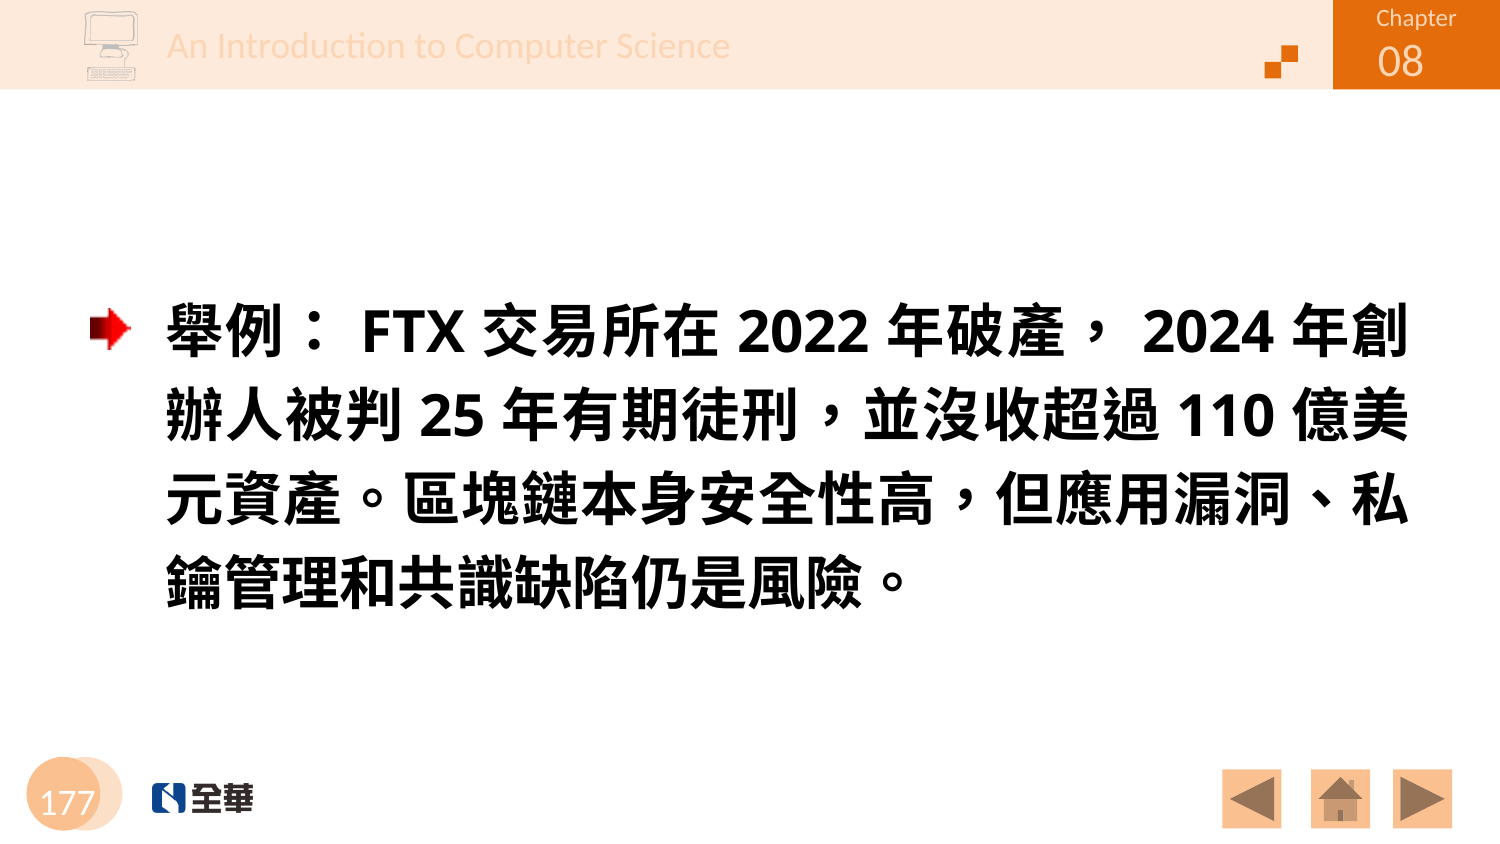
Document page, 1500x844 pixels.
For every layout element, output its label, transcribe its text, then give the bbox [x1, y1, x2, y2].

picture [152, 783, 253, 813]
picture [84, 11, 138, 81]
picture [90, 308, 131, 350]
list 舉例：FTX交易所在2022年破產，2024年創辦人被判25年有期徒刑，並沒收超過110億美元資產。區塊鏈本身安全性高，但應用漏洞、私鑰管理和共識缺陷仍是風險。 [75, 272, 1425, 754]
